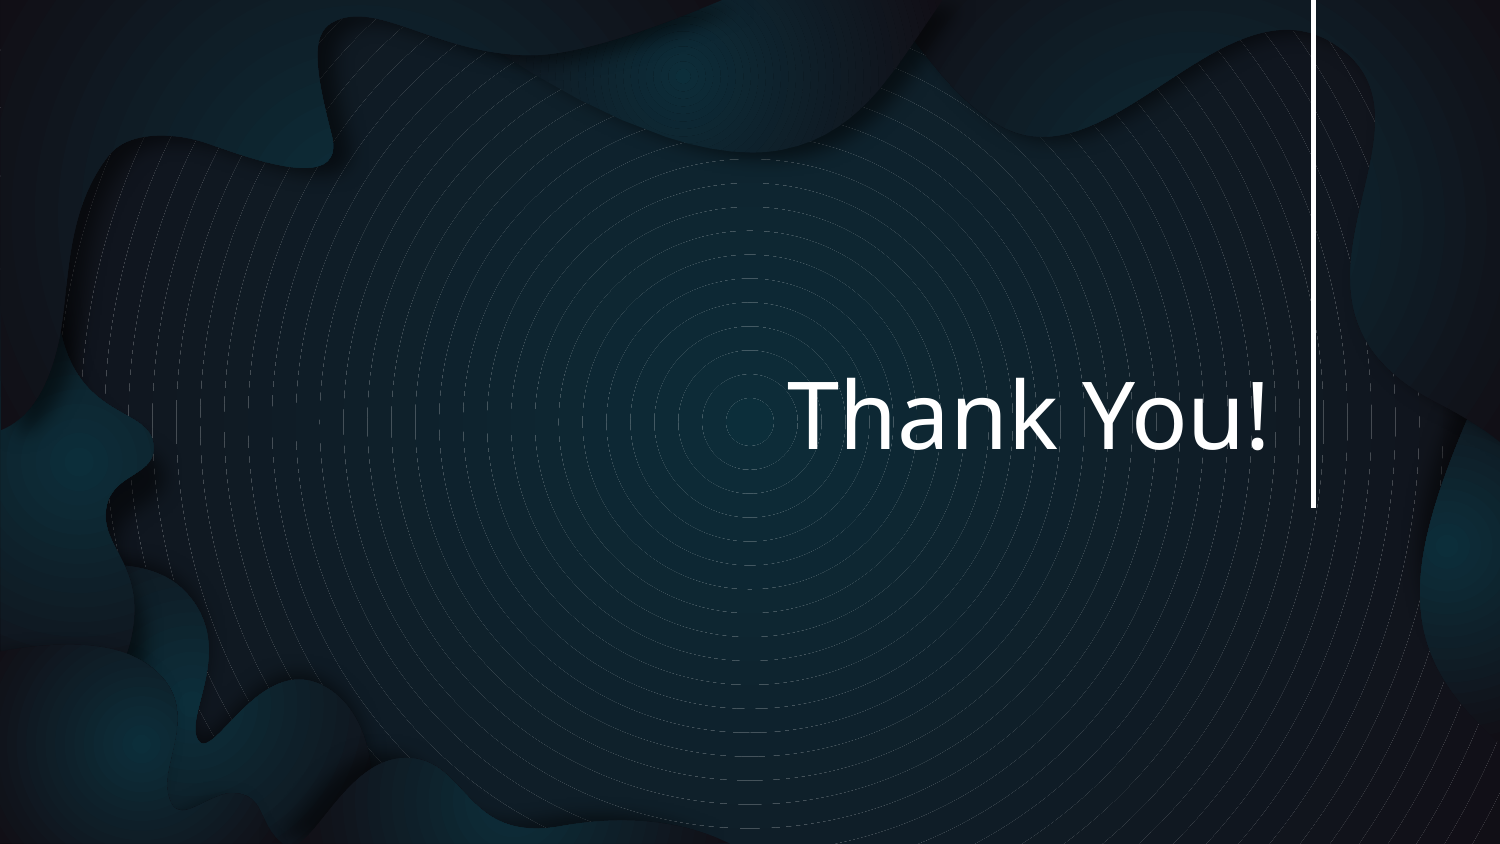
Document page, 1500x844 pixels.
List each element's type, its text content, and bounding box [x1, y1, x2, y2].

subtitle Thank You! [527, 362, 1283, 482]
